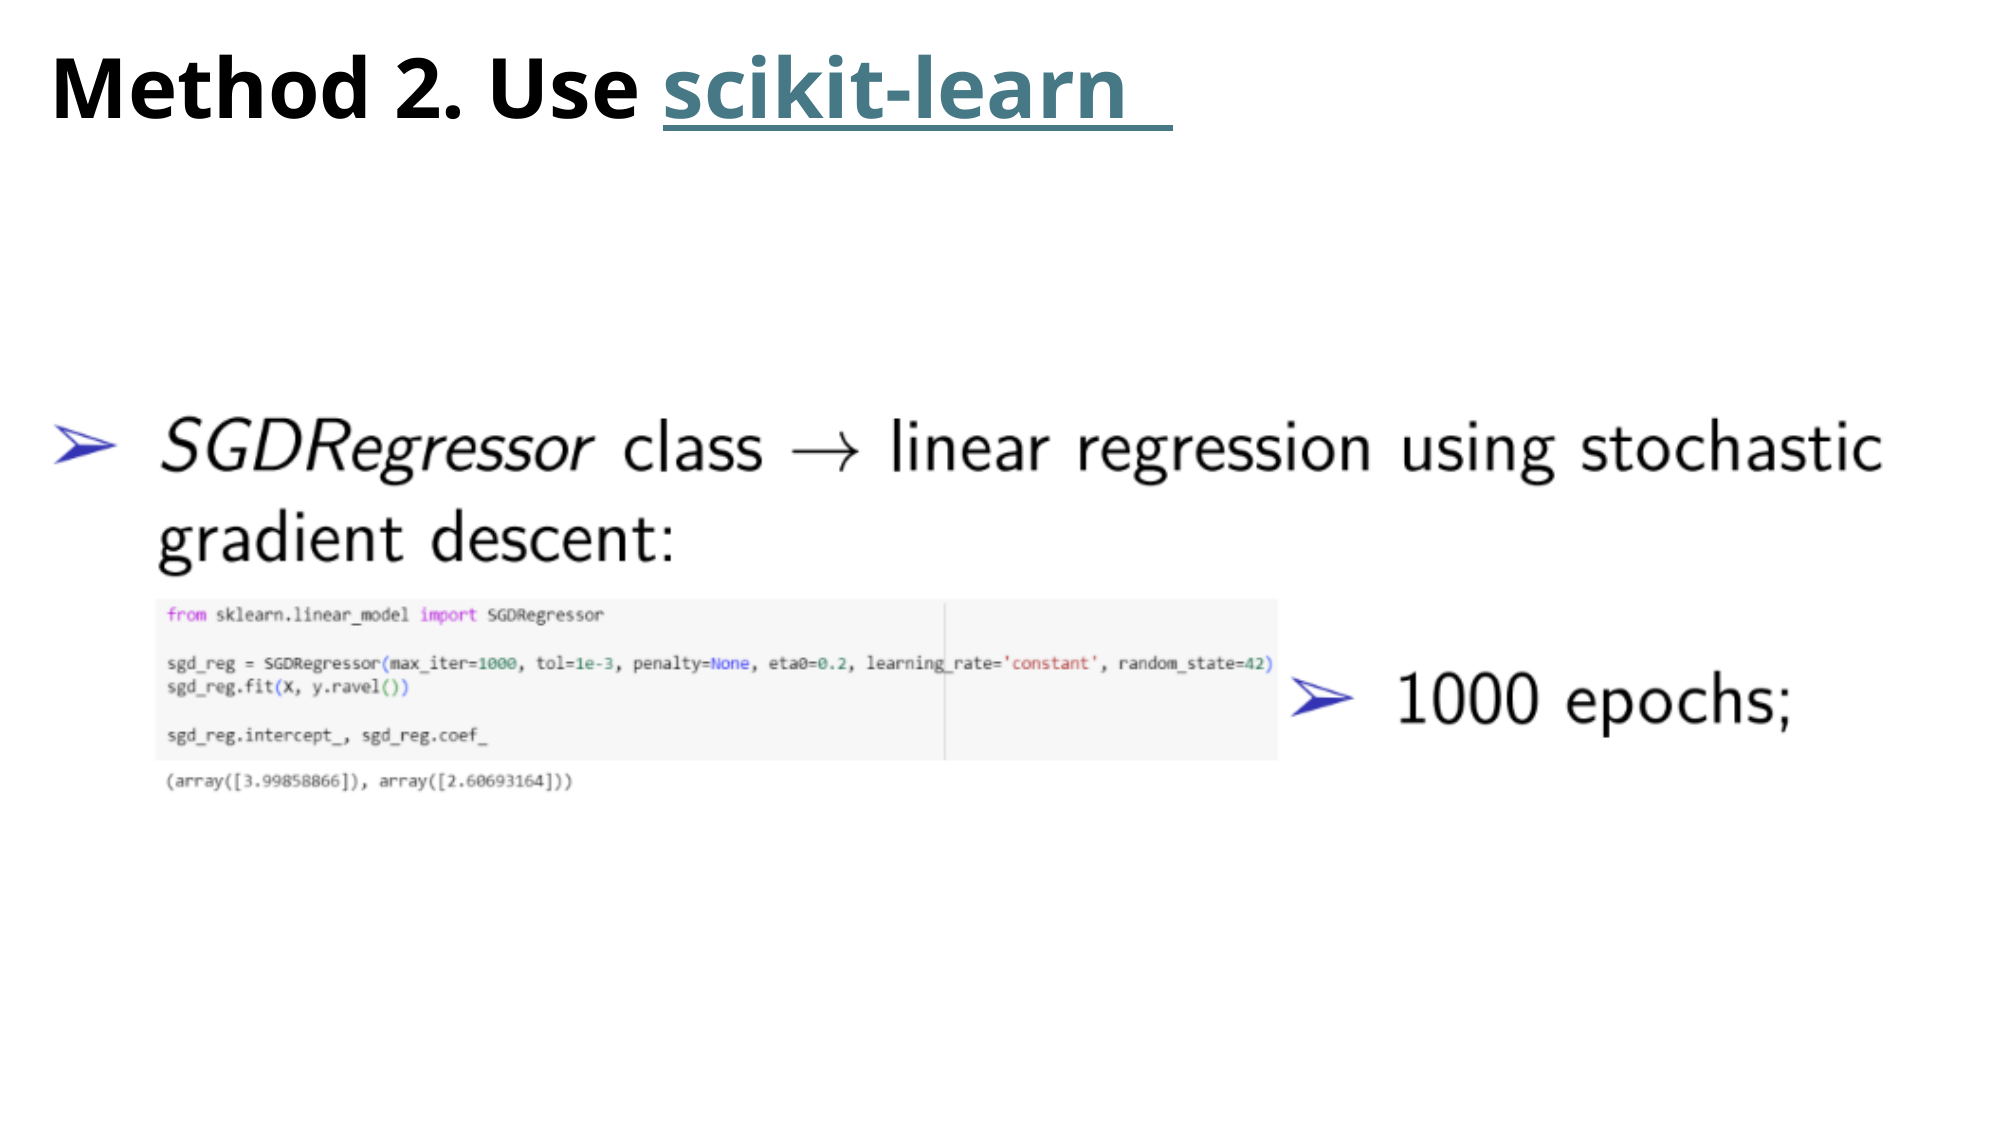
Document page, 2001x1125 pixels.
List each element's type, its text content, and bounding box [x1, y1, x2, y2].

text_box Method 2. Use scikit-learn [34, 27, 1429, 157]
picture [34, 380, 1898, 813]
